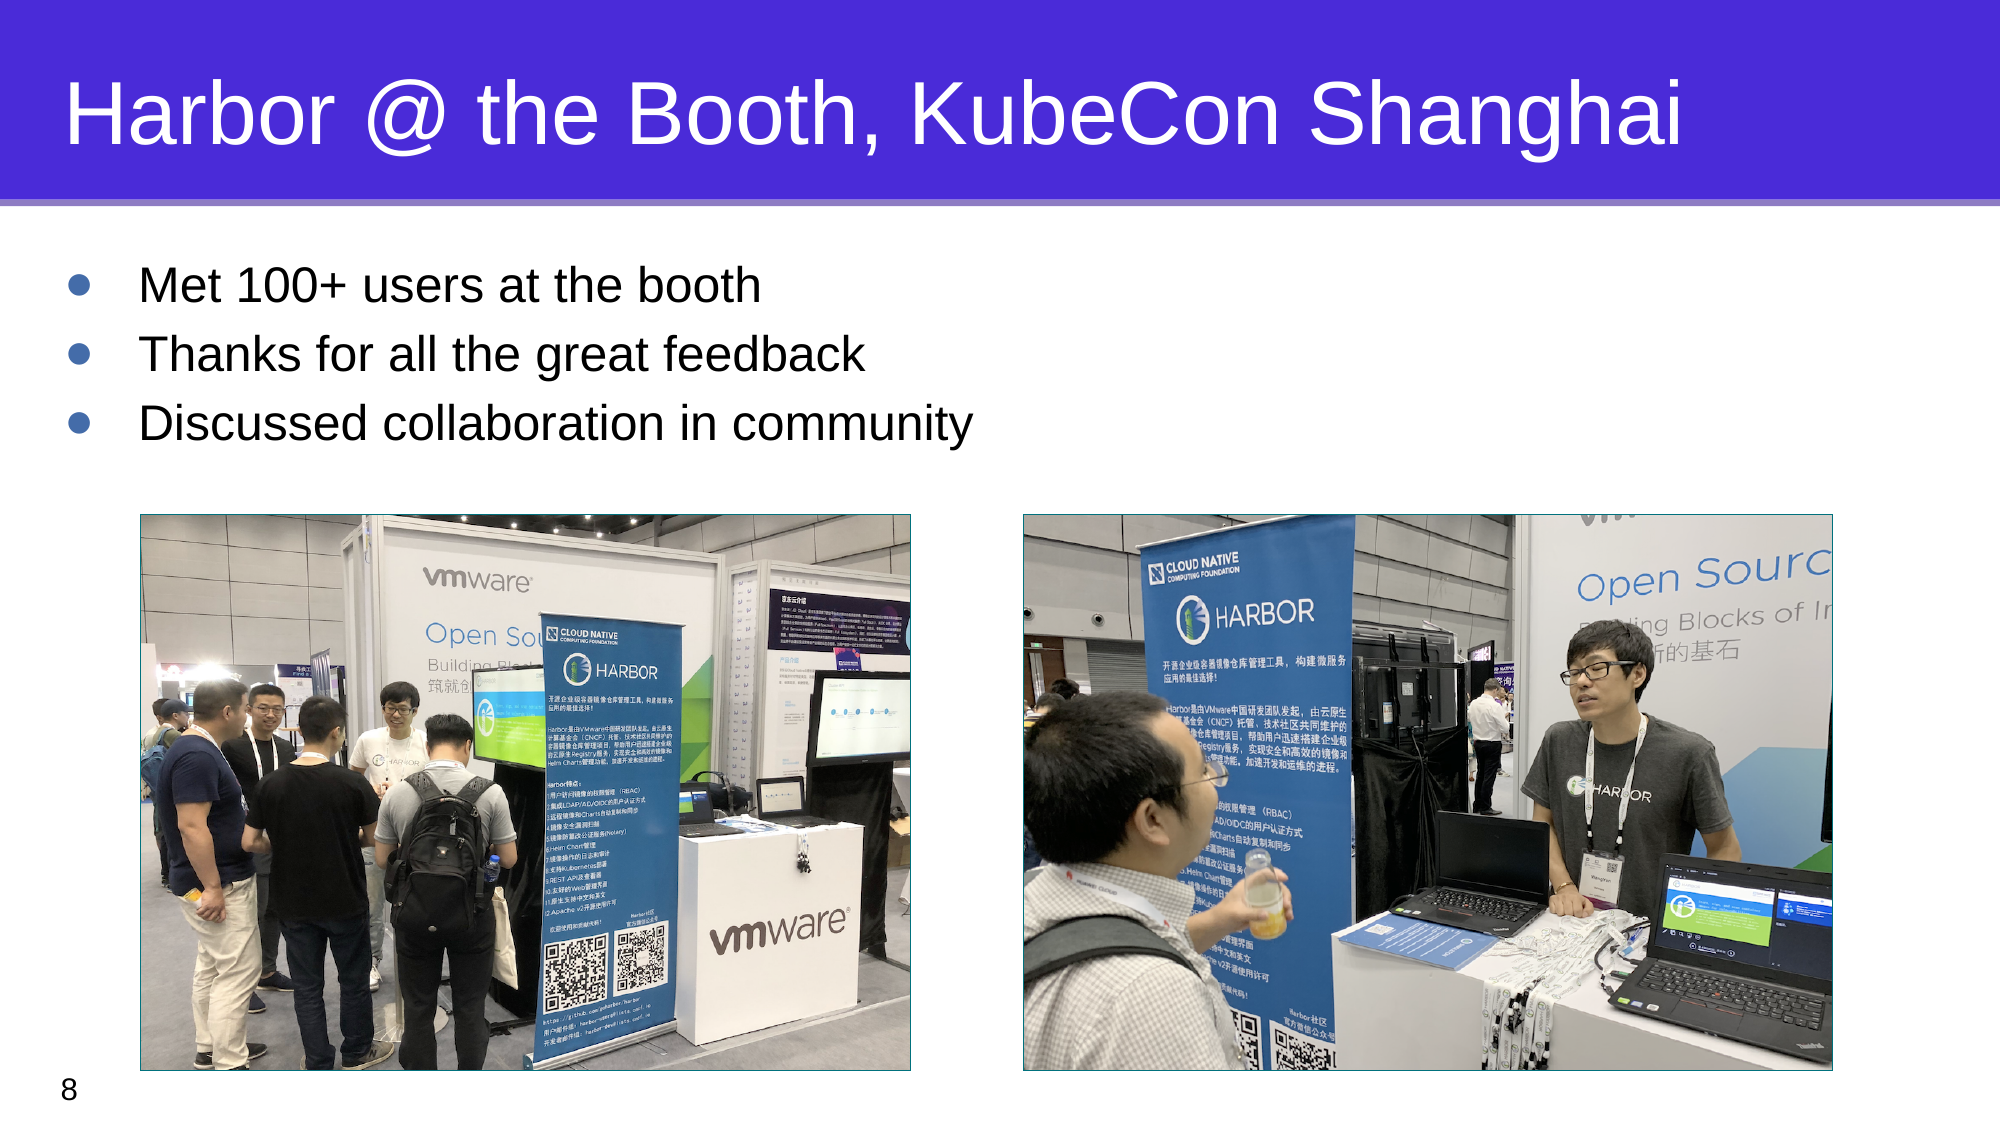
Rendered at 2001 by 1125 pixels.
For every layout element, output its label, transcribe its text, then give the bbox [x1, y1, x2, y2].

list Met 100+ users at the booth Thanks for all the great feedback Discussed collaboration in community [43, 222, 1778, 489]
title Harbor @ the Booth, KubeCon Shanghai [43, 34, 1907, 161]
slide_number 8 [40, 1044, 161, 1125]
picture [1022, 514, 1834, 1071]
picture [140, 514, 911, 1071]
